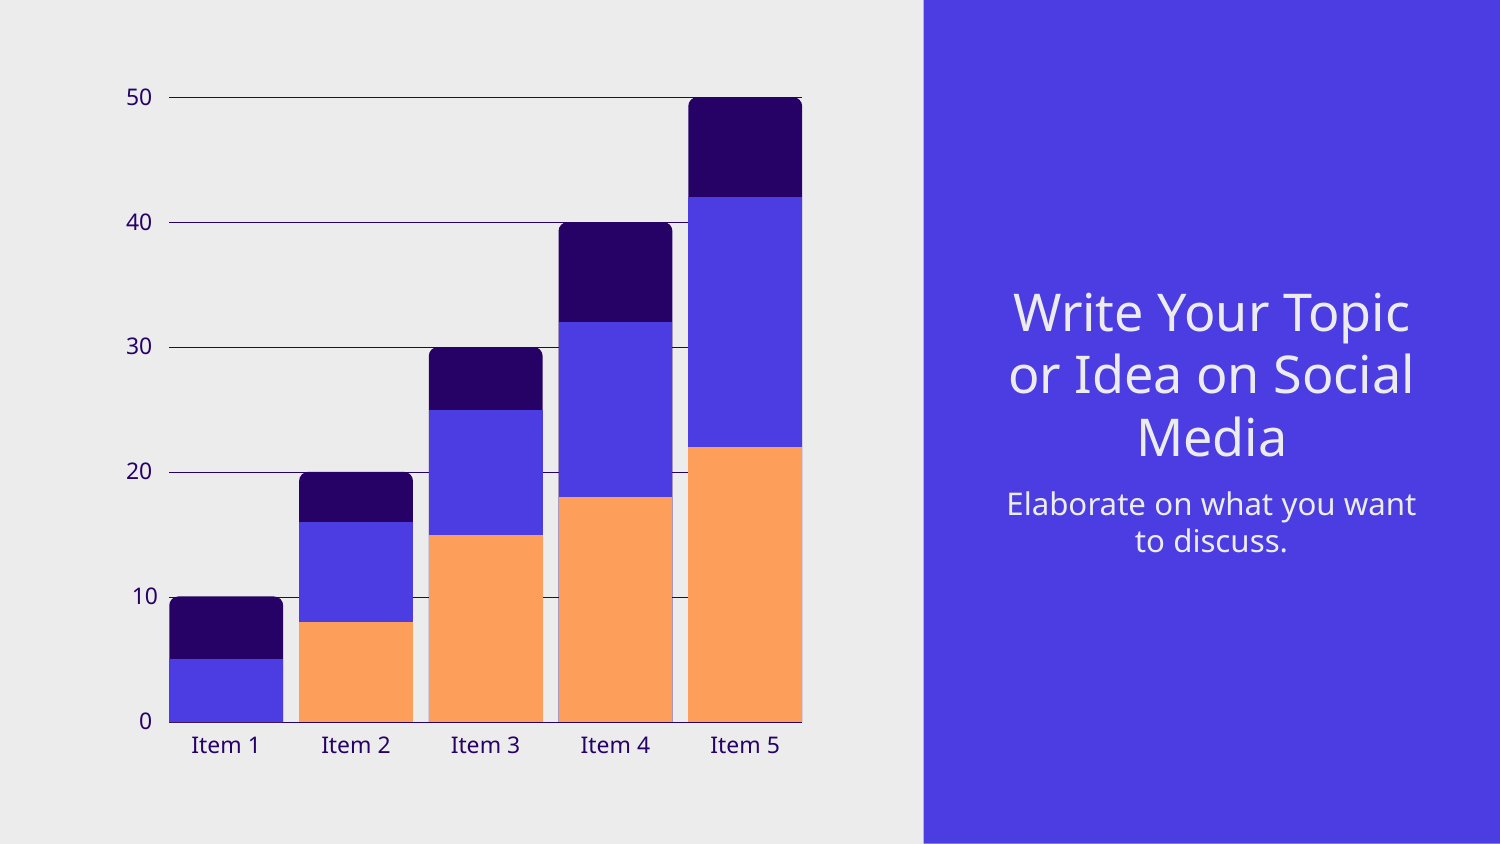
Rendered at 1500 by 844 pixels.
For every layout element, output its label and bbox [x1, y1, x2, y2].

text_box [923, 0, 1500, 844]
text_box [123, 81, 803, 759]
text_box [998, 279, 1425, 560]
